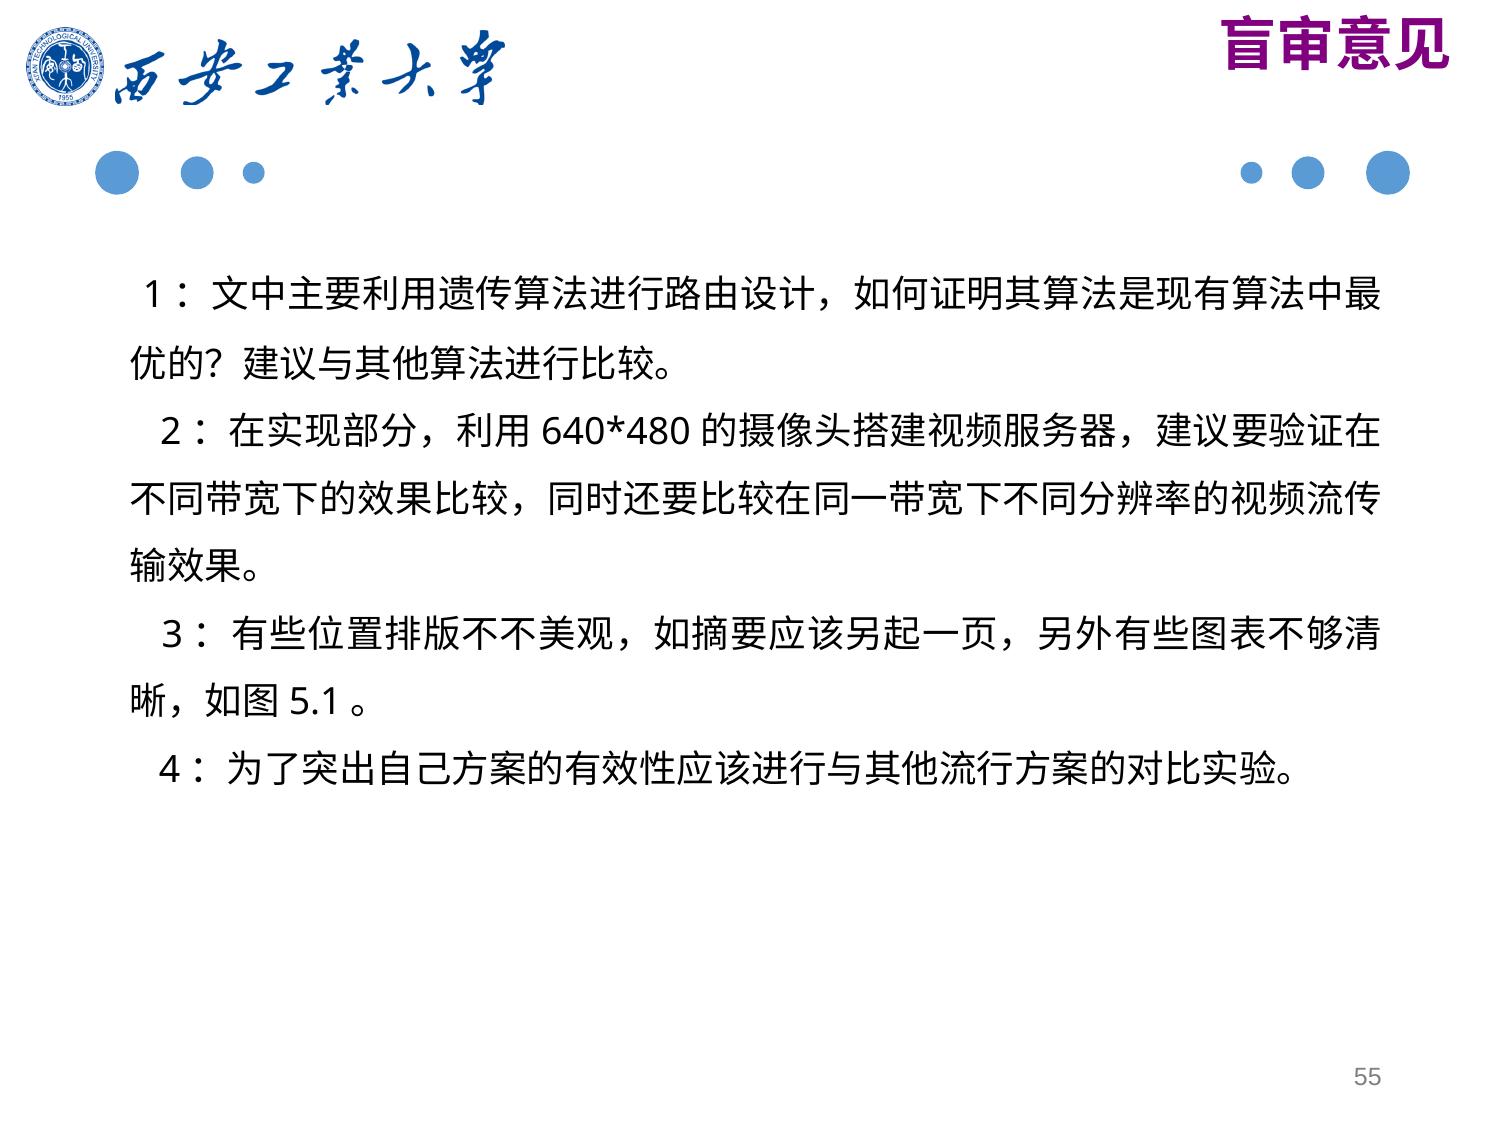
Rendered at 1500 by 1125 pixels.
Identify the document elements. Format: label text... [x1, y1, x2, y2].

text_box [26, 27, 505, 106]
slide_number 55 [1059, 1042, 1397, 1103]
text_box 盲审意见 [1170, 0, 1500, 85]
text_box 1：文中主要利用遗传算法进行路由设计，如何证明其算法是现有算法中最优的？建议与其他算法进行比较。 2：在实现部分，利用640*480的摄像头搭建视频服务器，建议要验证在不同带宽下的效果比较，同时还要比较在同一带宽下不同分辨率的视频流传输效果。 3：有些位置排版不不美观，如摘要应该另起一页，另外有些图表不够清晰，如图5.1。 4：为了突出自己方案的有效性应该进行与其他流行方案的对比实验。 [114, 219, 1397, 798]
